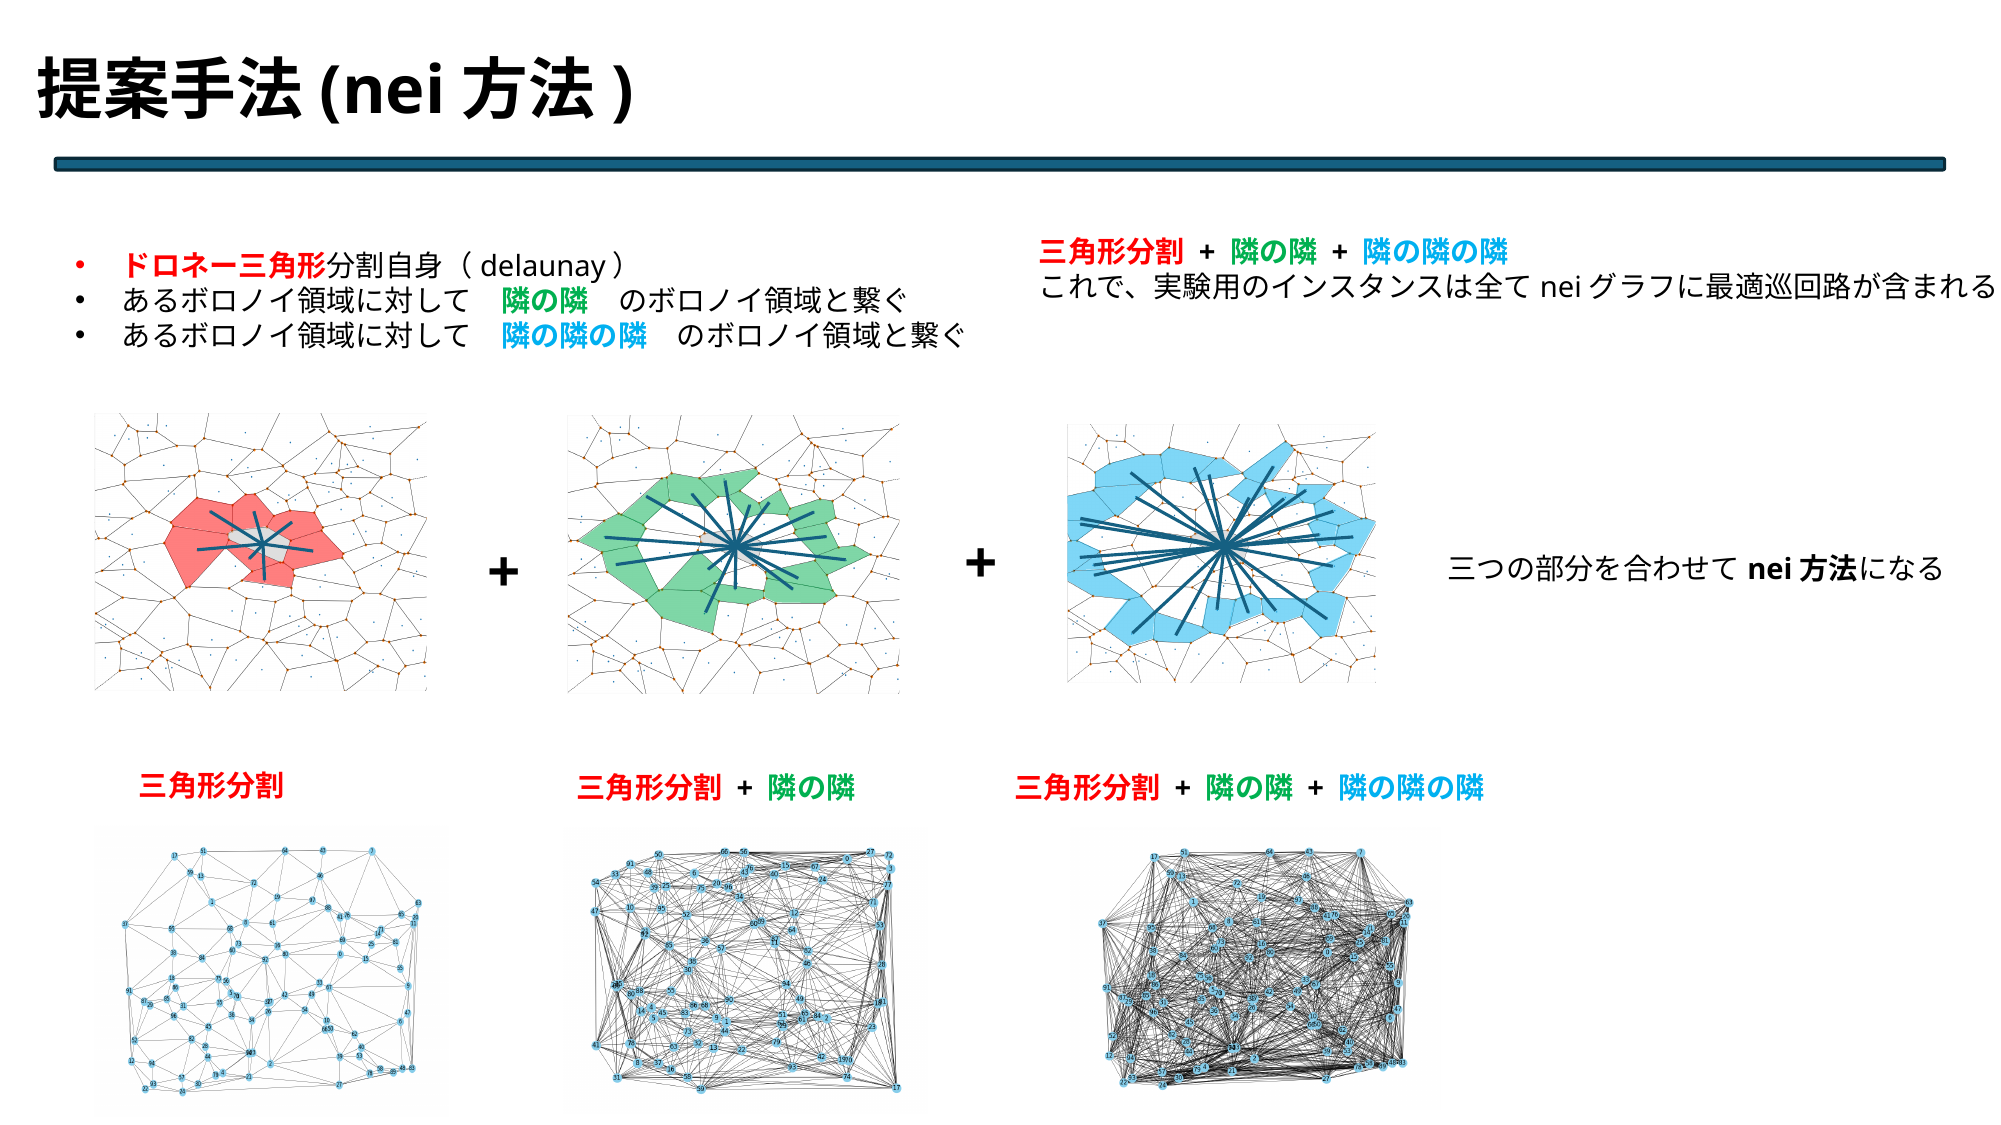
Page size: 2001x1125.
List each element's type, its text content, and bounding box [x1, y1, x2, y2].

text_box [94, 412, 428, 692]
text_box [1066, 423, 1377, 683]
text_box 三角形分割 [124, 760, 349, 810]
picture [94, 824, 449, 1117]
text_box [53, 156, 1947, 172]
text_box 三角形分割 + 隣の隣 + 隣の隣の隣 [999, 762, 2000, 813]
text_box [567, 415, 900, 694]
text_box + [949, 518, 1013, 603]
picture [1069, 826, 1442, 1111]
text_box 提案手法(nei方法) [21, 39, 649, 135]
text_box 三角形分割 + 隣の隣 [561, 762, 894, 813]
text_box ドロネー三角形分割自身（delaunay） あるボロノイ領域に対して 隣の隣 のボロノイ領域と繋ぐ あるボロノイ領域に対して 隣の隣の隣 のボロノイ領域と繋ぐ [60, 239, 985, 395]
picture [562, 827, 928, 1115]
text_box 三つの部分を合わせてnei方法になる [1432, 542, 1961, 593]
text_box + [473, 526, 537, 612]
text_box 三角形分割 + 隣の隣 + 隣の隣の隣 これで、実験用のインスタンスは全てneiグラフに最適巡回路が含まれる [1024, 225, 2000, 311]
